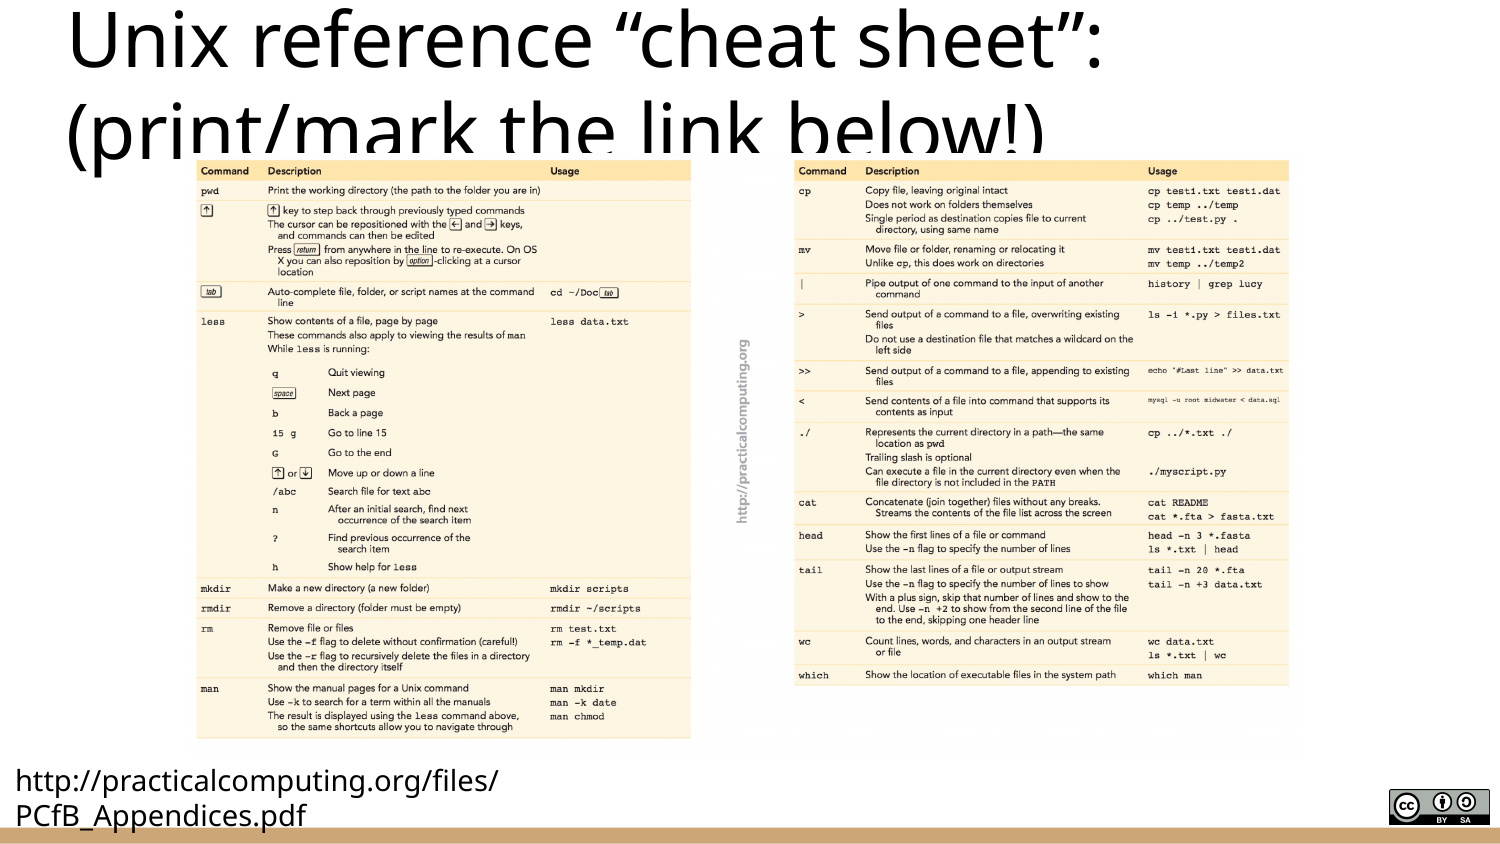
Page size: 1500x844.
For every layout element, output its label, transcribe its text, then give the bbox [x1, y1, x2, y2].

title Unix reference “cheat sheet”: (print/mark the link below!) [51, 14, 1449, 151]
picture [1389, 789, 1490, 825]
picture [187, 153, 1303, 757]
text_box http://practicalcomputing.org/files/PCfB_Appendices.pdf [0, 764, 618, 830]
